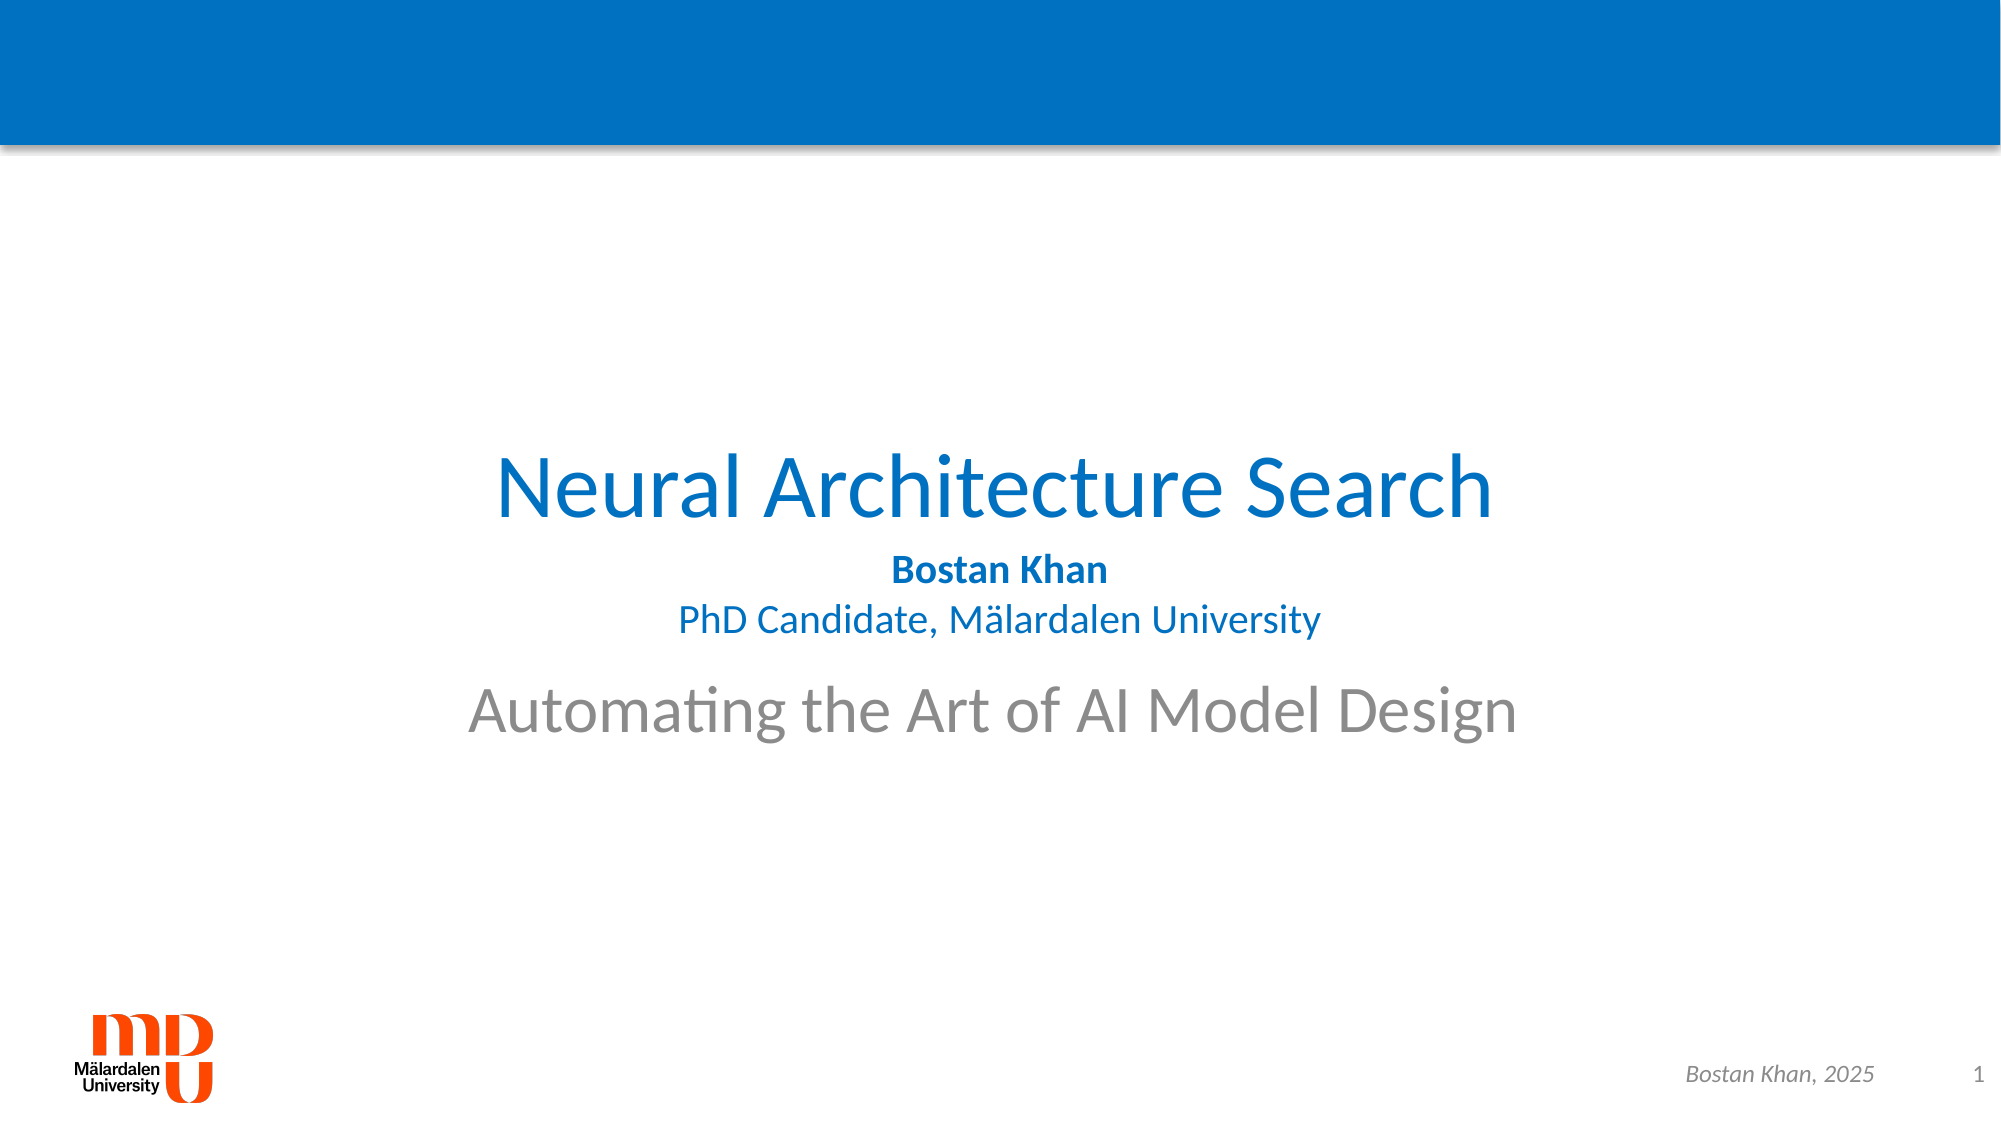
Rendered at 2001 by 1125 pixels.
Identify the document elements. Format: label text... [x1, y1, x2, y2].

footer Bostan Khan, 2025 [1670, 1042, 1895, 1103]
slide_number 1 [1933, 1042, 2000, 1103]
title Neural Architecture Search [480, 416, 1520, 546]
subtitle Automating the Art of AI Model Design [453, 658, 1547, 767]
text_box Bostan Khan PhD Candidate, Mälardalen University [645, 532, 1355, 651]
picture [75, 1014, 213, 1103]
